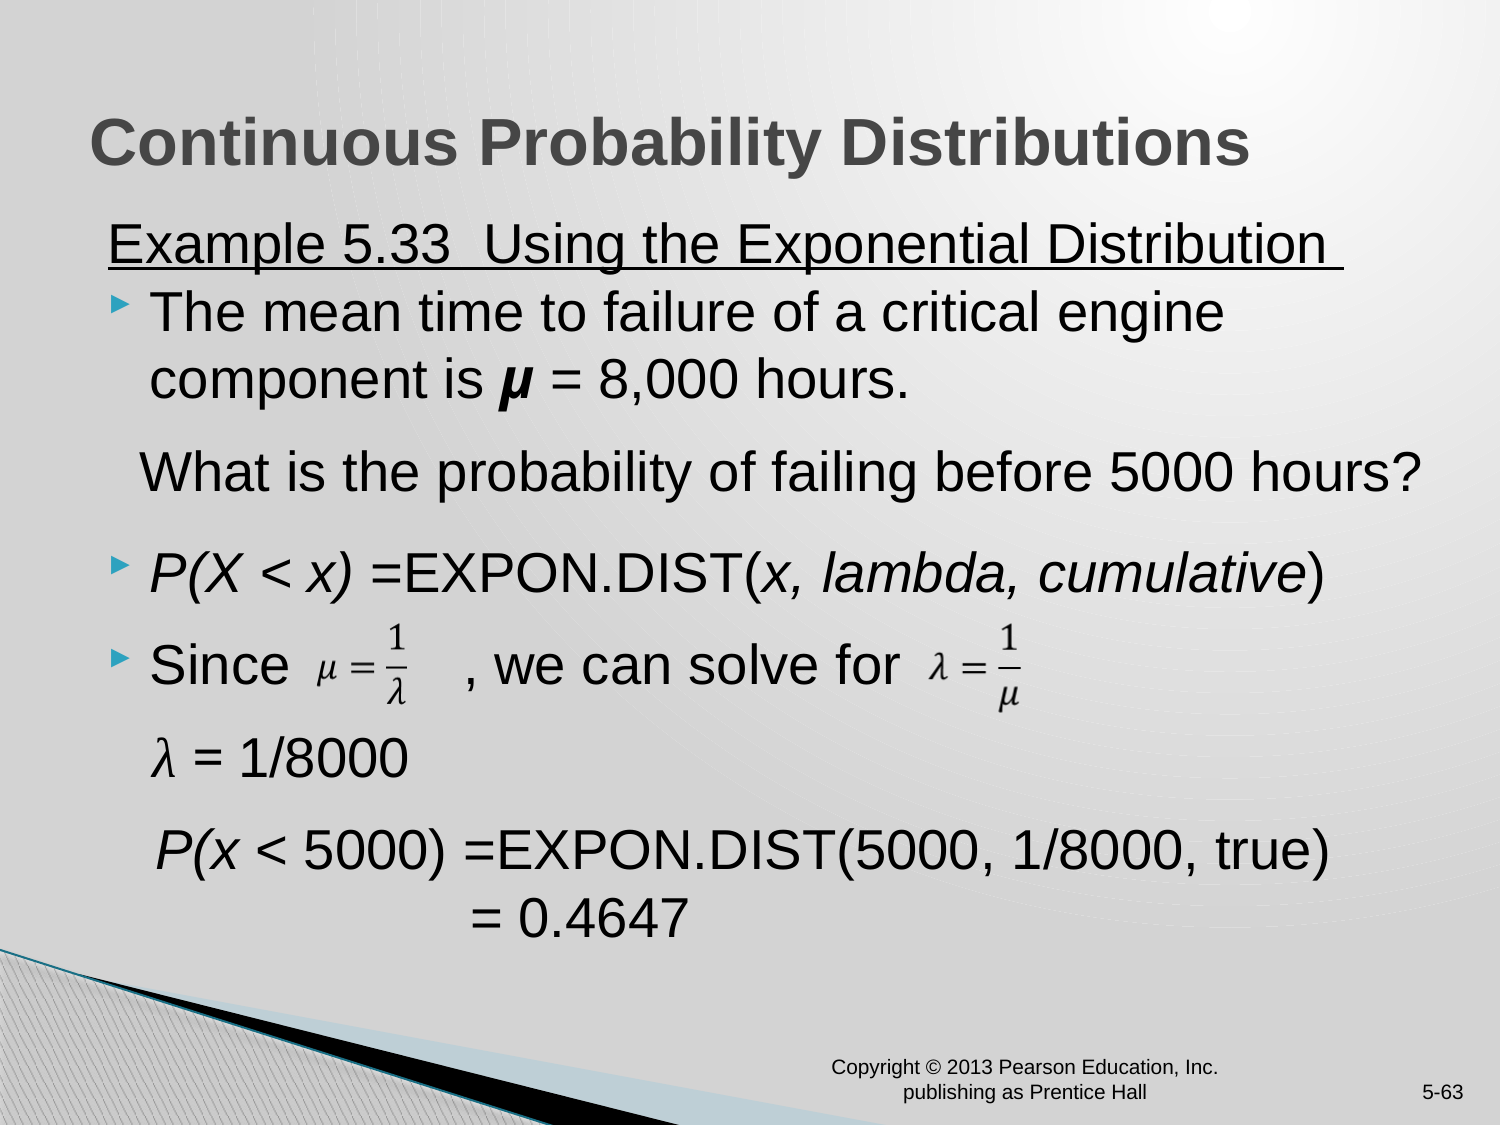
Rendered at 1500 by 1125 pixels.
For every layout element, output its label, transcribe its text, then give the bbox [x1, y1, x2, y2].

text_box [296, 612, 428, 713]
footer Copyright © 2013 Pearson Education, Inc. publishing as Prentice Hall [812, 1051, 1238, 1112]
title Continuous Probability Distributions [75, 45, 1425, 233]
slide_number 5-63 [1362, 1051, 1479, 1112]
list Example 5.33 Using the Exponential Distribution The mean time to failure of a critical engine component is µ = 8,000 hours. What is the probability of failing before 5000 hours? P(X < x) =EXPON.DIST(x, lambda, cumulative) Since , we can solve for λ = 1/8000 P(x < 5000) =EXPON.DIST(5000, 1/8000, true) = 0.4647 [74, 199, 1451, 1026]
text_box [908, 612, 1041, 721]
